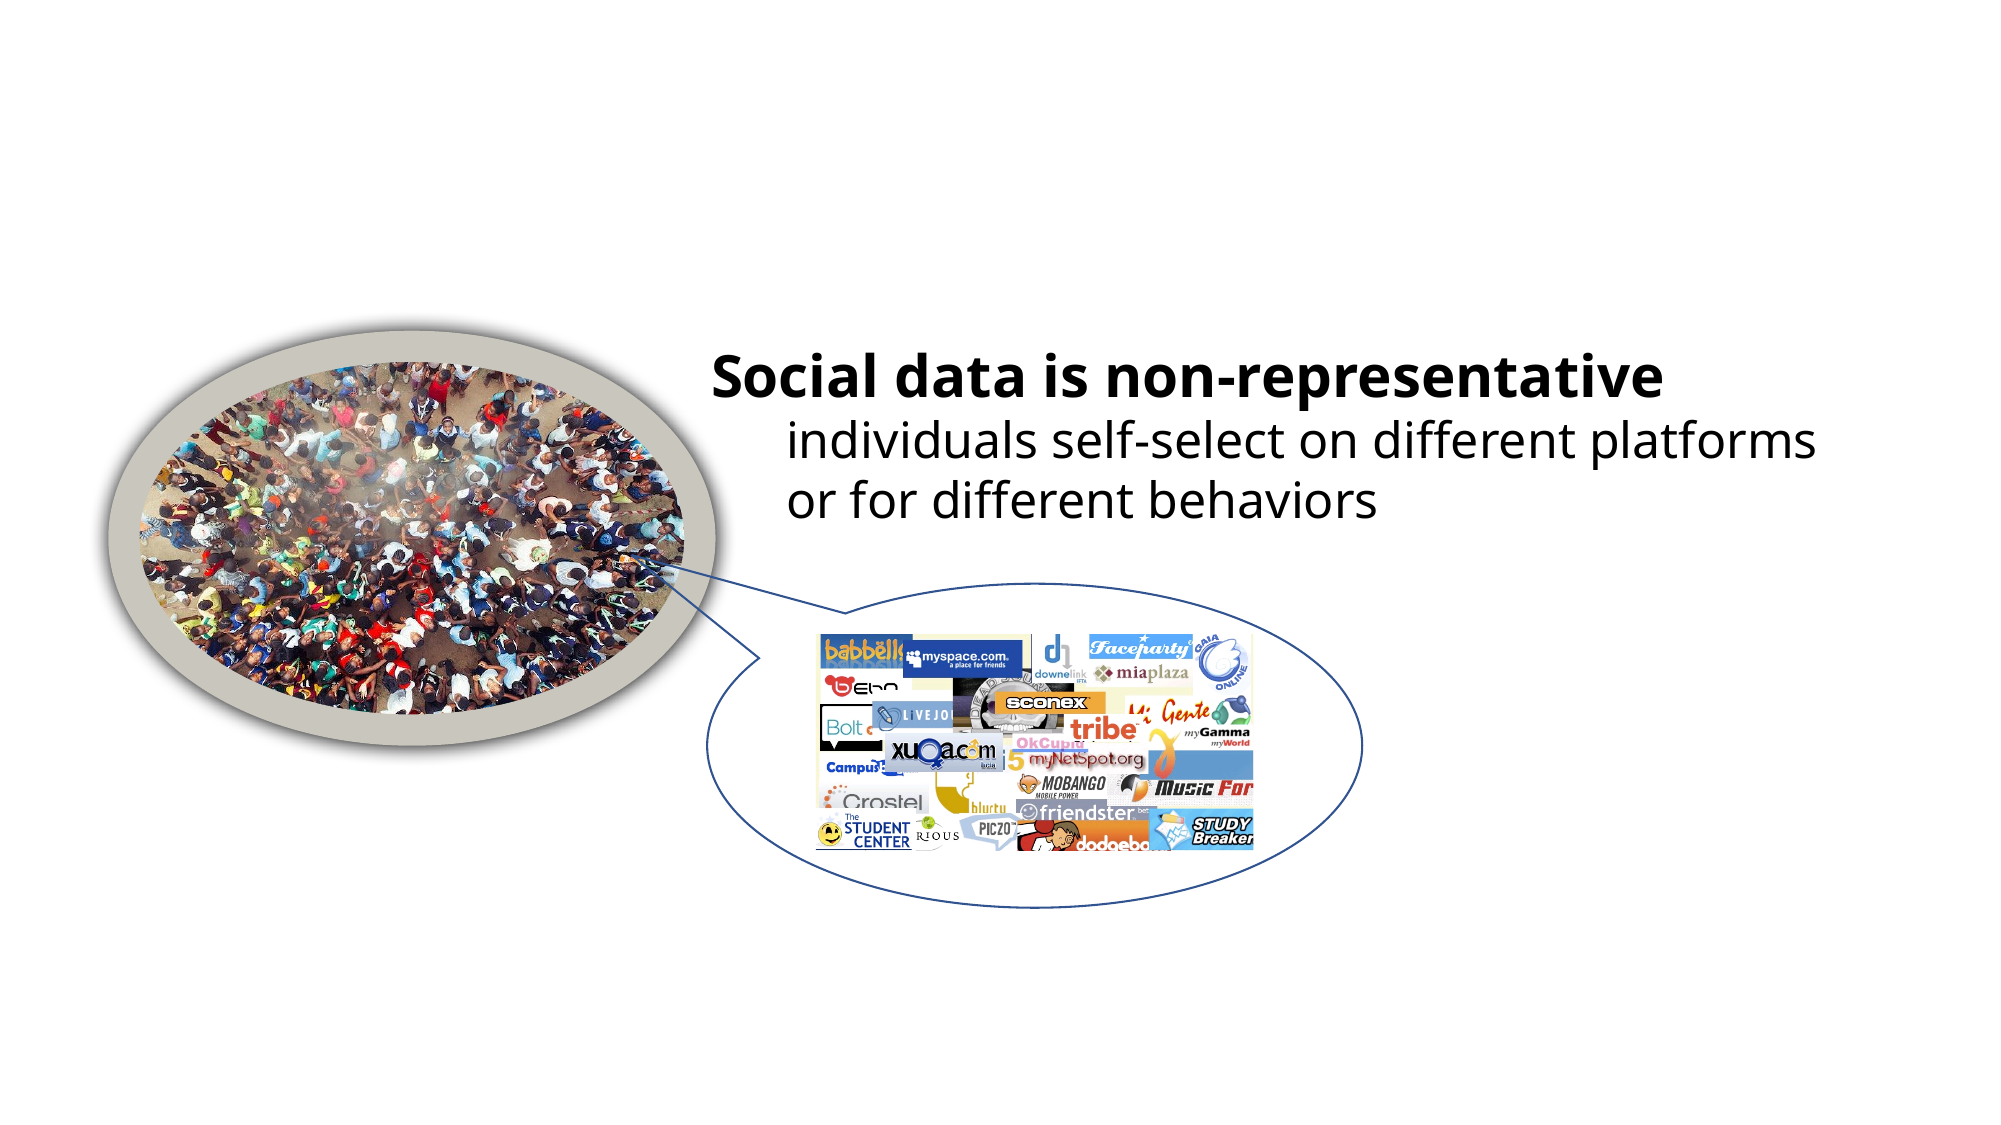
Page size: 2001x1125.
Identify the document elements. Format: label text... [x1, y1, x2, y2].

picture [815, 634, 1254, 851]
text_box [705, 575, 1363, 908]
text_box Social data is non-representative individuals self-select on different platforms or for different behaviors [696, 331, 1897, 537]
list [123, 346, 701, 731]
